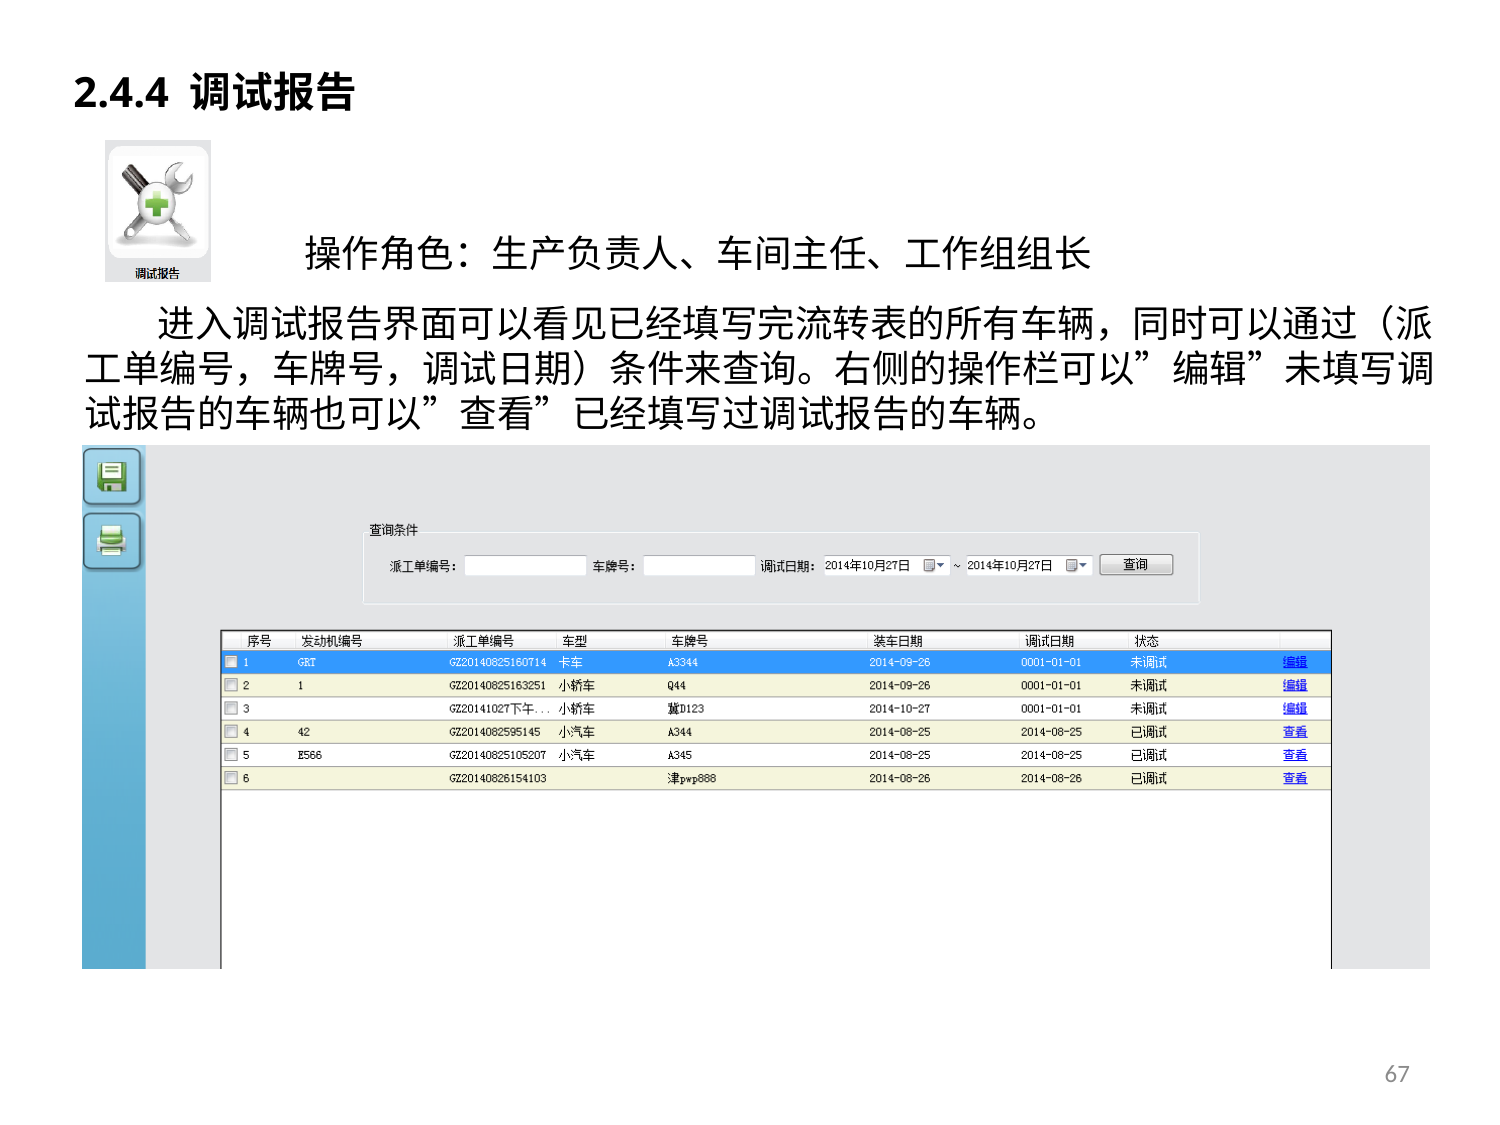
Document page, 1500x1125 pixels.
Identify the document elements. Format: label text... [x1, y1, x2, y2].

text_box 操作角色：生产负责人、车间主任、工作组组长 [289, 222, 1107, 283]
slide_number 67 [1074, 1042, 1425, 1103]
text_box 2.4.4 调试报告 [58, 58, 373, 124]
picture [81, 445, 1430, 969]
text_box 进入调试报告界面可以看见已经填写完流转表的所有车辆，同时可以通过（派工单编号，车牌号，调试日期）条件来查询。右侧的操作栏可以”编辑”未填写调试报告的车辆也可以”查看”已经填写过调试报告的车辆。 [70, 292, 1454, 443]
picture [105, 140, 212, 282]
